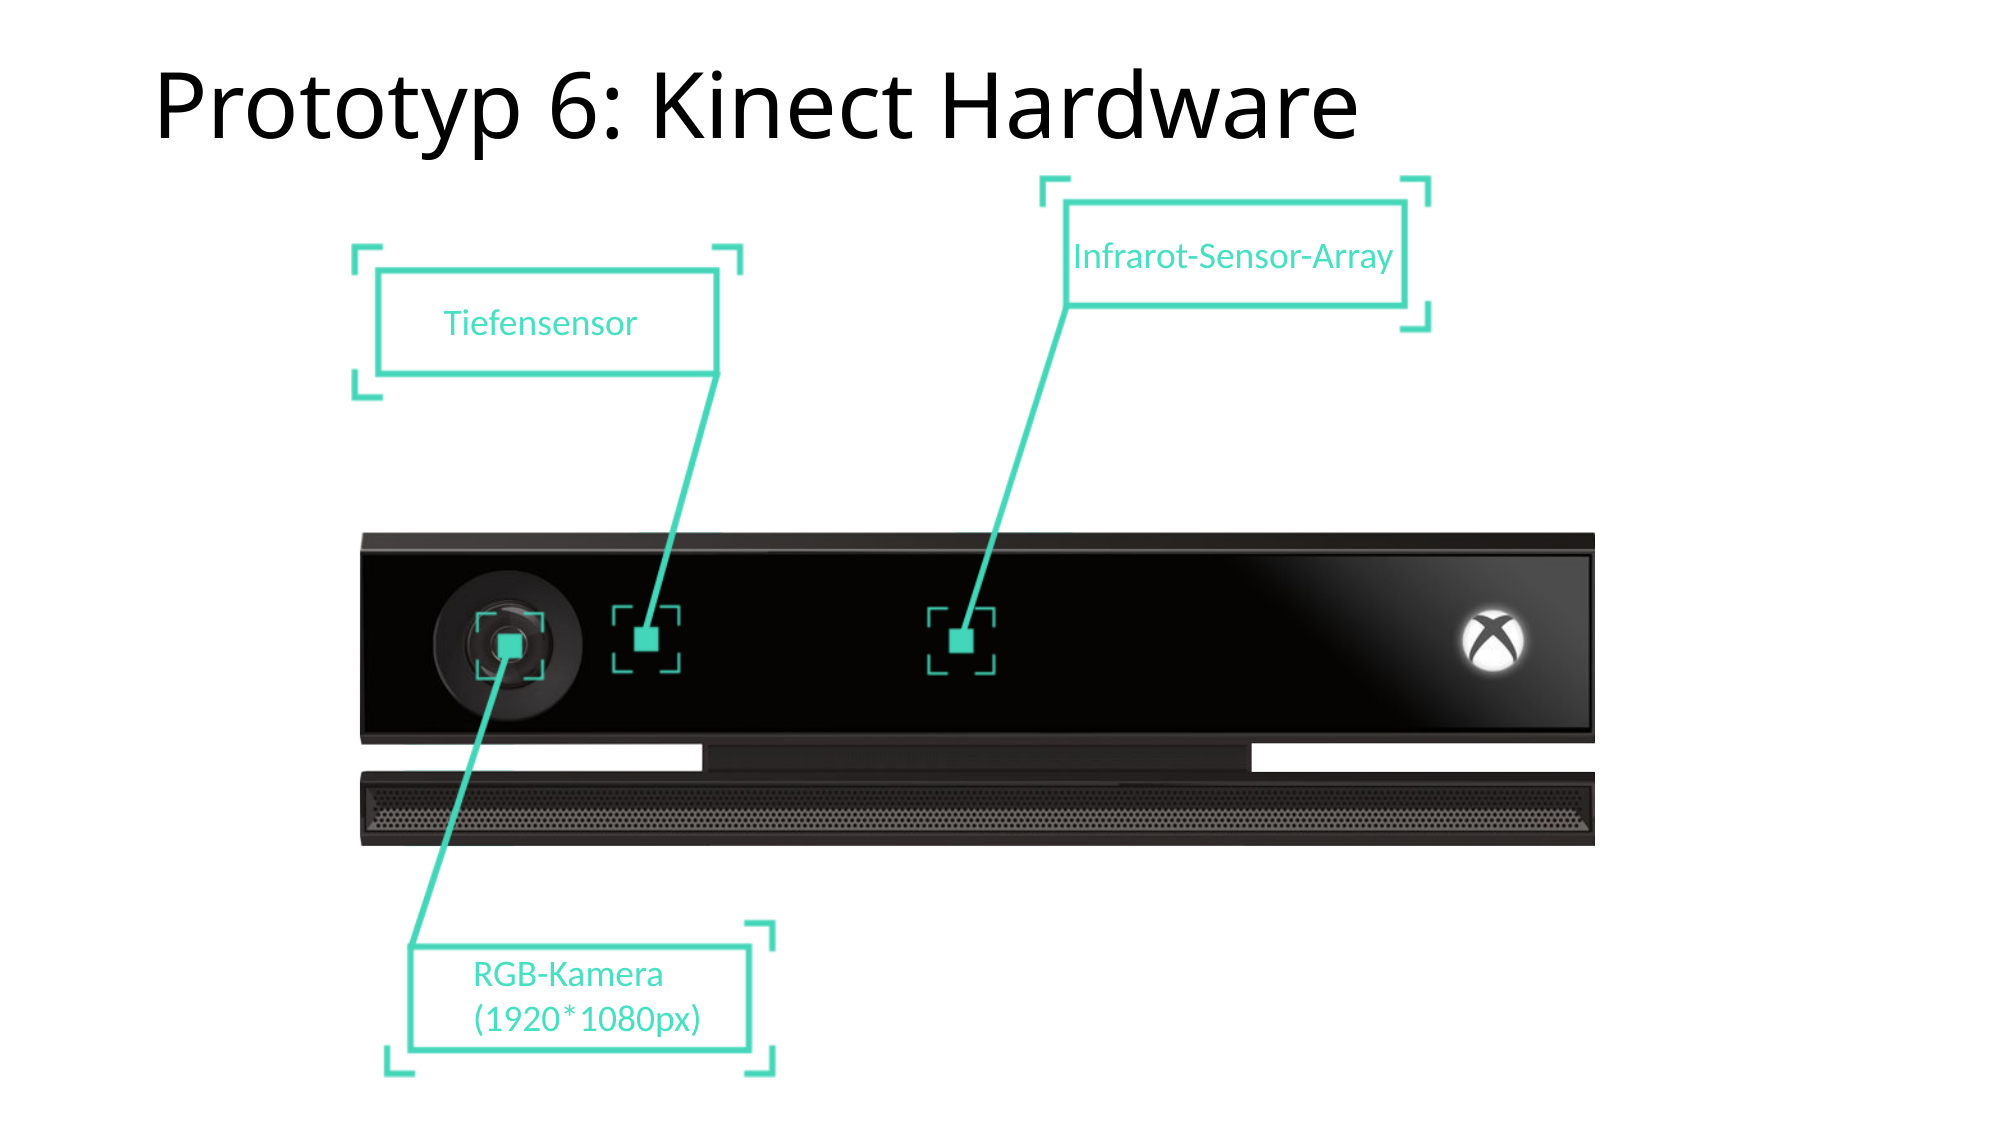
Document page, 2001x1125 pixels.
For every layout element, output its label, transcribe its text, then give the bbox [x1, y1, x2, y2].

picture [351, 175, 1595, 1078]
title Prototyp 6: Kinect Hardware [137, 0, 1863, 218]
